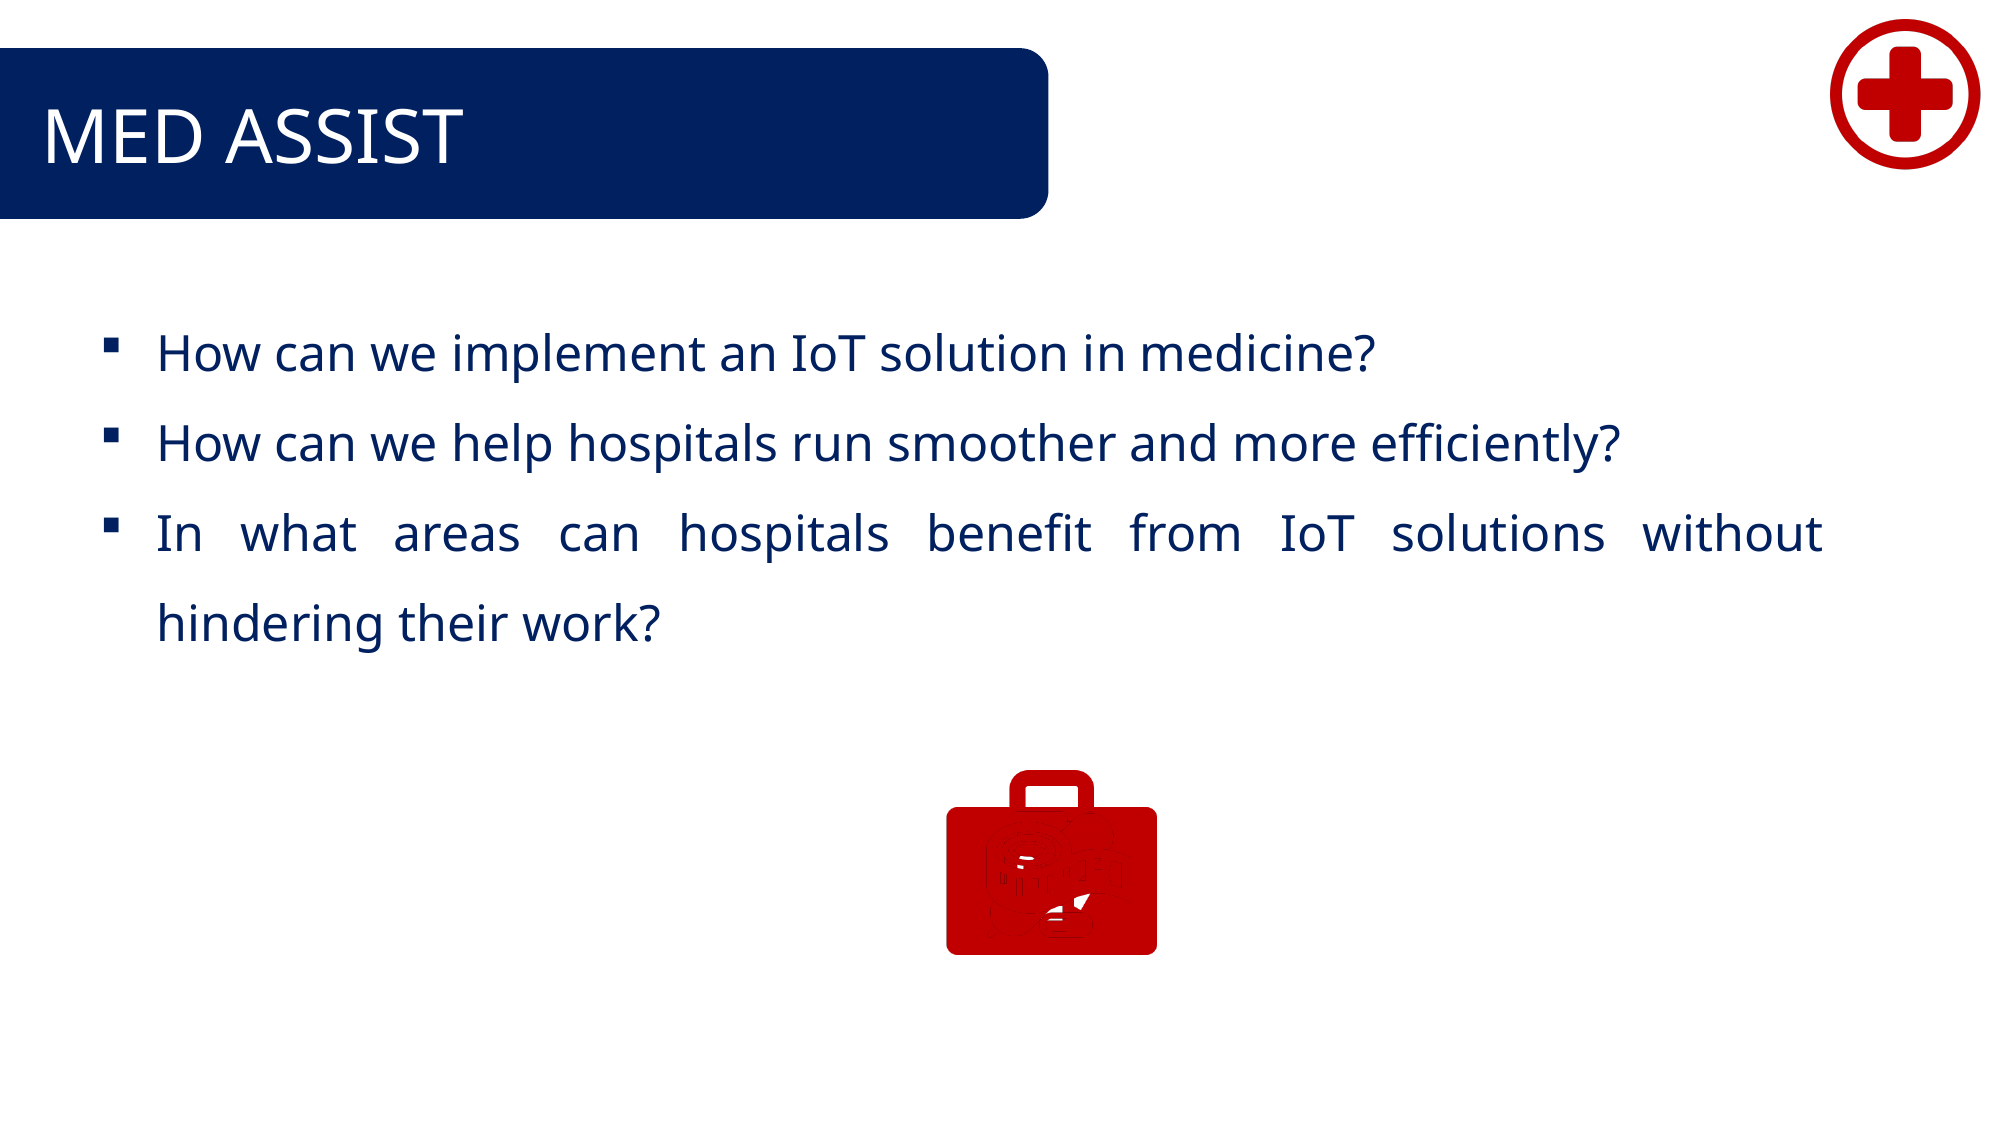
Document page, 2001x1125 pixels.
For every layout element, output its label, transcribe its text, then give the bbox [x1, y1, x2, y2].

picture [925, 740, 1178, 994]
text_box How can we implement an IoT solution in medicine? How can we help hospitals run smoother and more efficiently? In what areas can hospitals benefit from IoT solutions without hindering their work? [85, 283, 1839, 709]
picture [1810, 0, 2000, 189]
text_box MED ASSIST [0, 47, 1050, 220]
